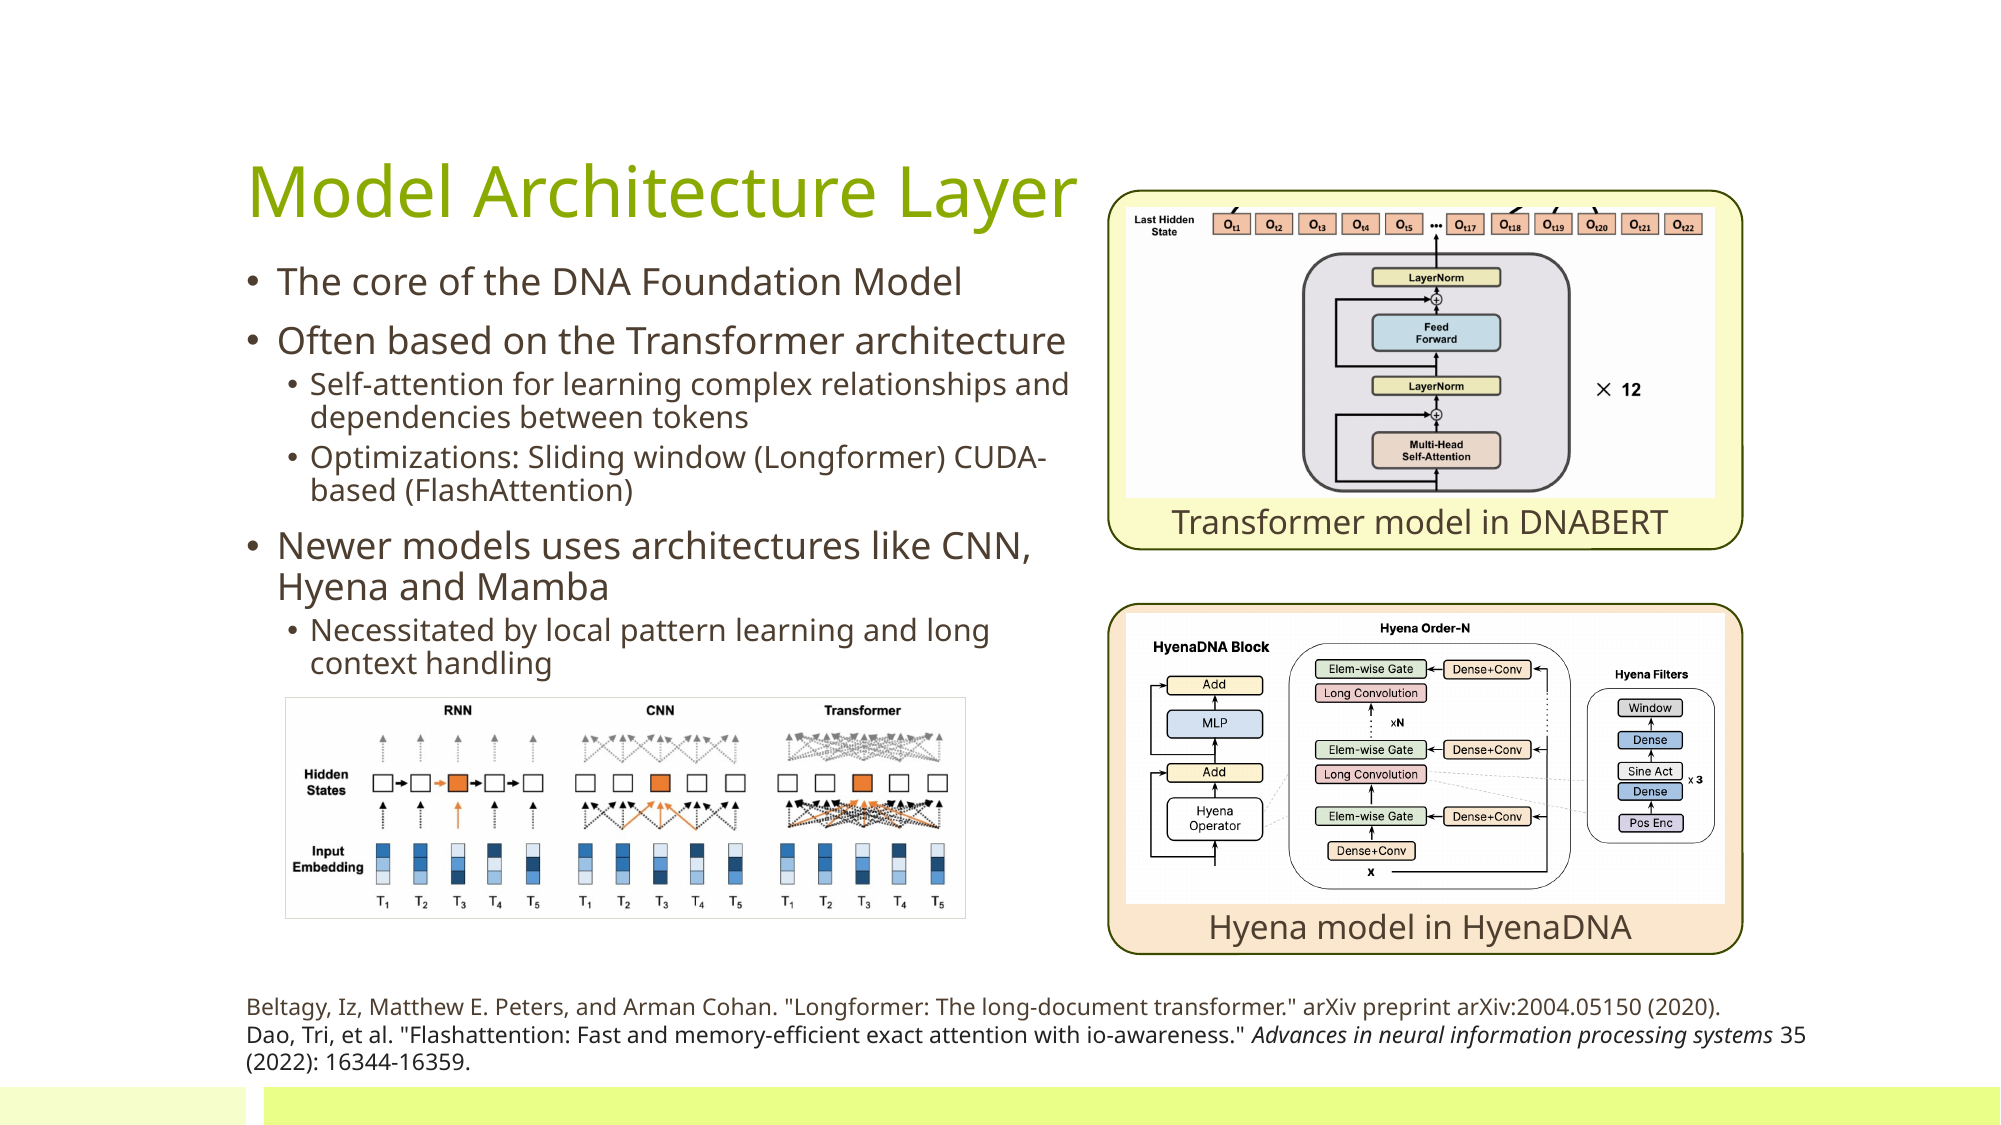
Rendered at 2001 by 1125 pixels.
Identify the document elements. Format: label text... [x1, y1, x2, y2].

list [1126, 207, 1715, 498]
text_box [1108, 190, 1743, 550]
text_box Beltagy, Iz, Matthew E. Peters, and Arman Cohan. "Longformer: The long-document transformer." arXiv preprint arXiv:2004.05150 (2020). Dao, Tri, et al. "Flashattention: Fast and memory-efficient exact attention with io-awareness." Advances in neural information processing systems 35 (2022): 16344-16359. [231, 985, 1870, 1083]
list The core of the DNA Foundation Model Often based on the Transformer architecture Self-attention for learning complex relationships and dependencies between tokens Optimizations: Sliding window (Longformer) CUDA-based (FlashAttention) Newer models uses architectures like CNN, Hyena and Mamba Necessitated by local pattern learning and long context handling [231, 255, 1092, 705]
title Model Architecture Layer [231, 45, 1769, 240]
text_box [1108, 603, 1743, 954]
picture [285, 697, 966, 919]
